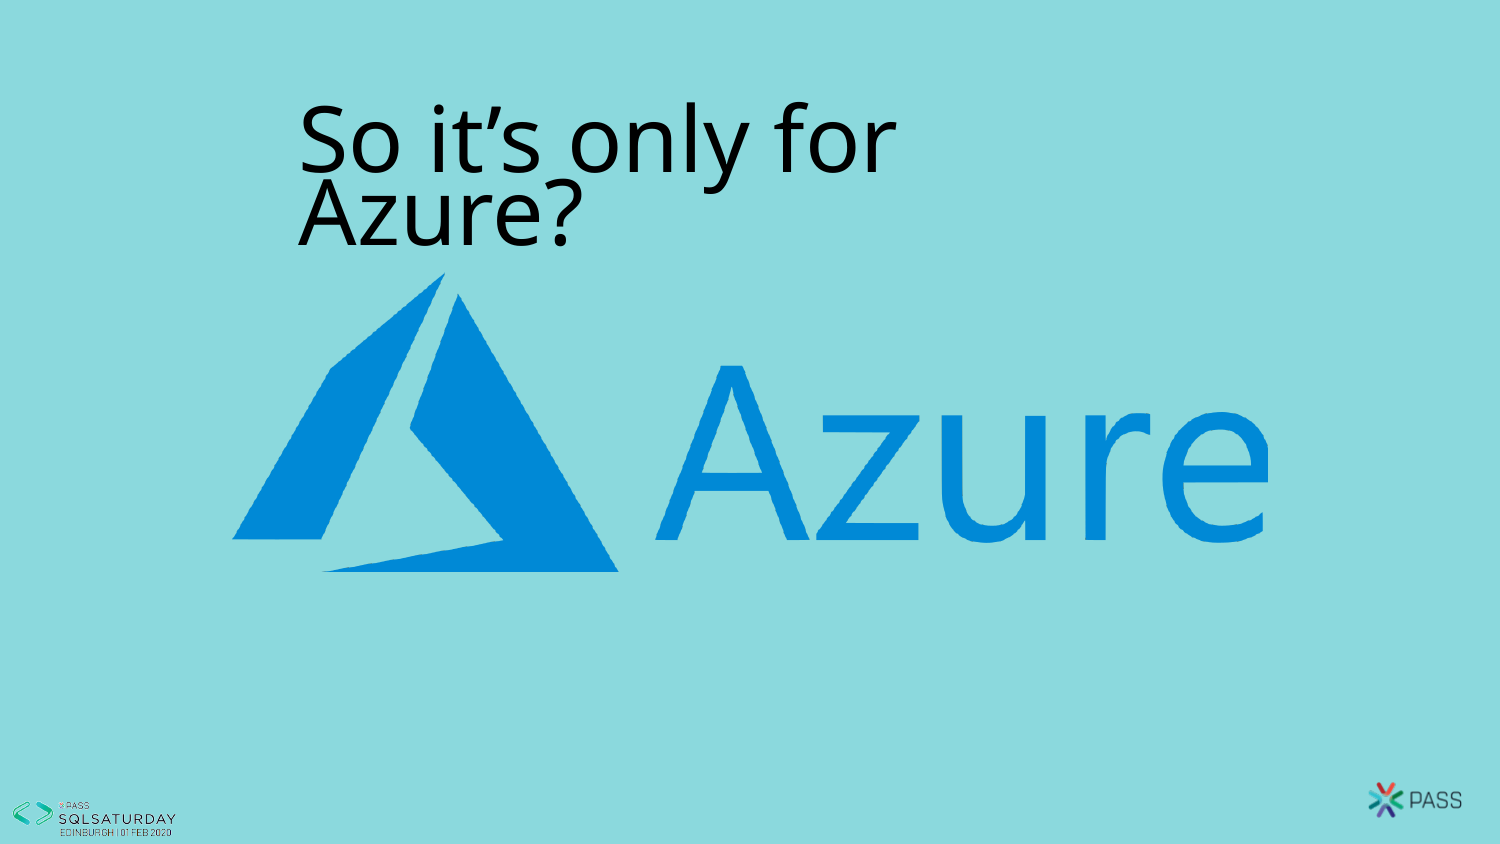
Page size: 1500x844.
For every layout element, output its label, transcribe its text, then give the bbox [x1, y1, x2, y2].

picture [9, 796, 182, 841]
picture [231, 271, 1269, 572]
text_box So it’s only for Azure? [283, 110, 1217, 219]
picture [1367, 780, 1463, 820]
